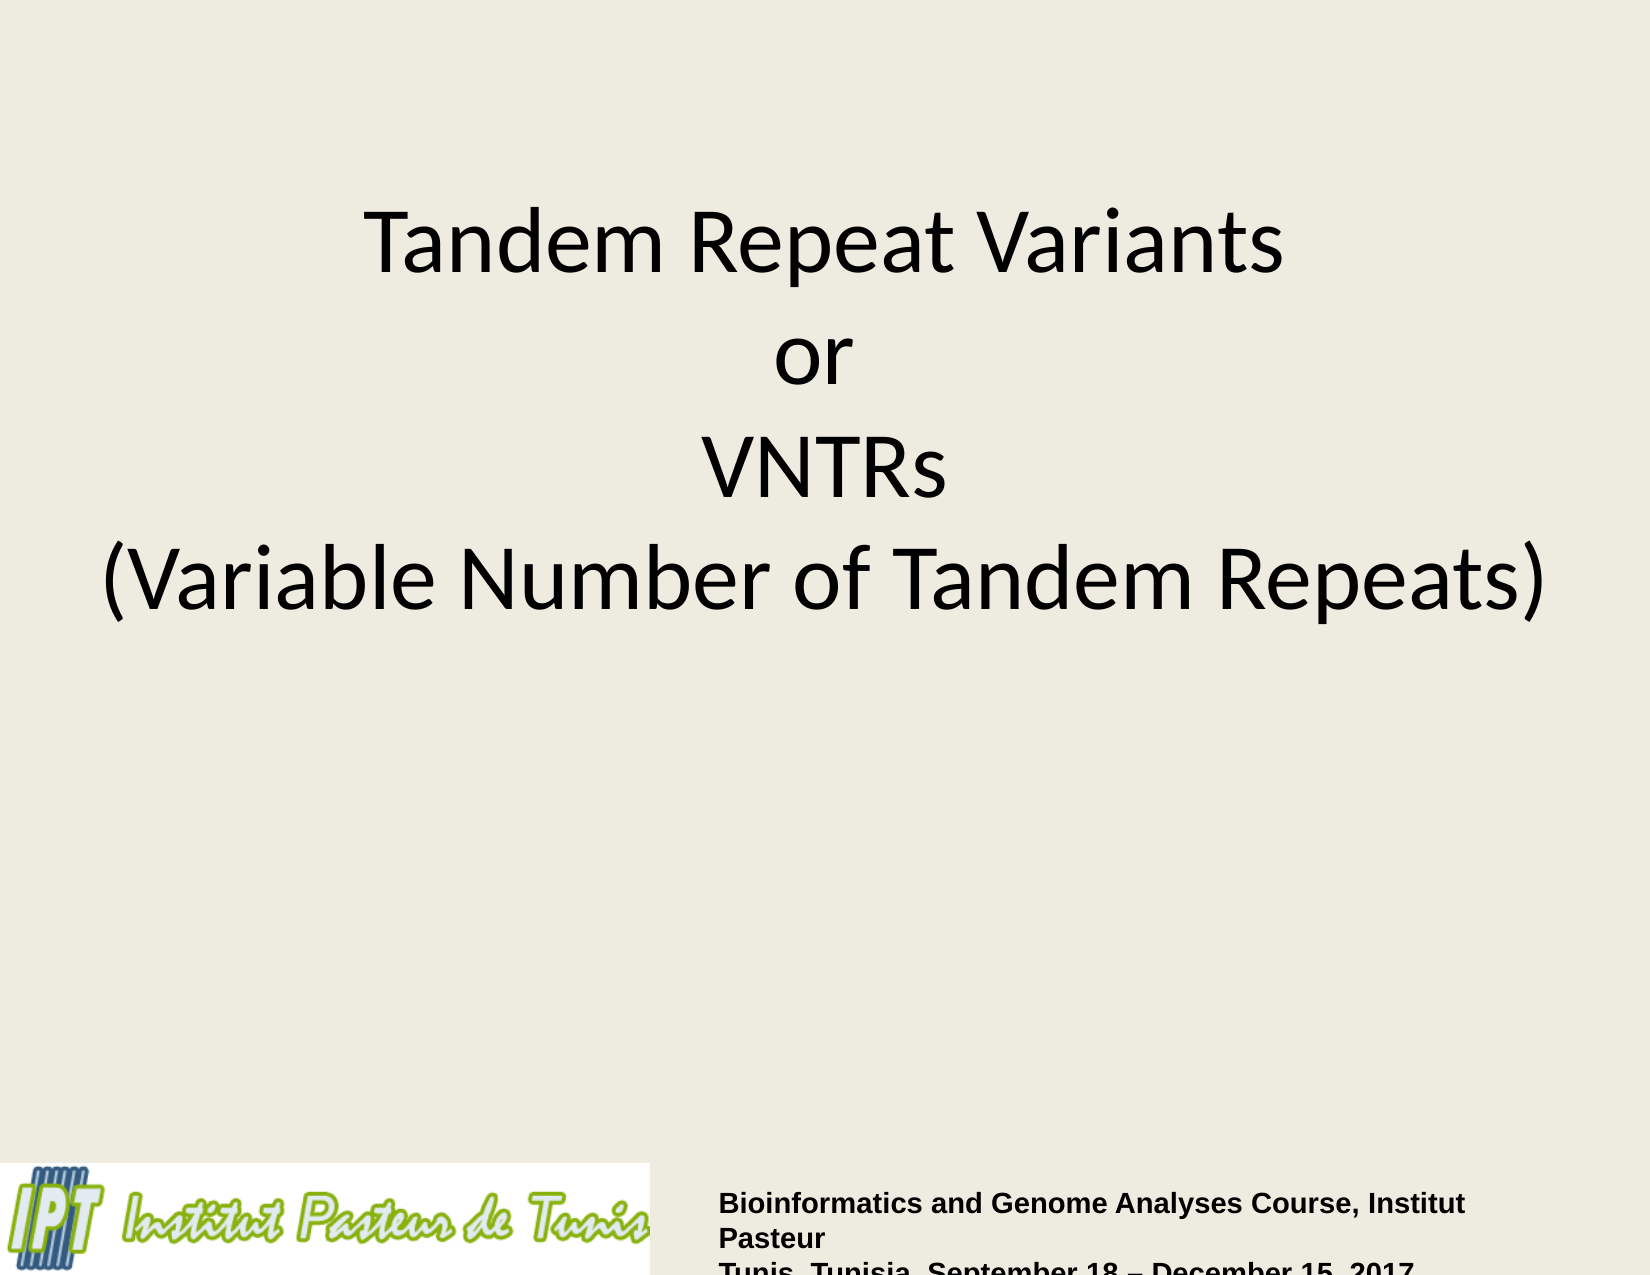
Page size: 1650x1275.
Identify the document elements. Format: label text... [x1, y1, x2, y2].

picture [0, 1163, 650, 1275]
title Tandem Repeat Variants or VNTRs (Variable Number of Tandem Repeats) [82, 297, 1568, 511]
